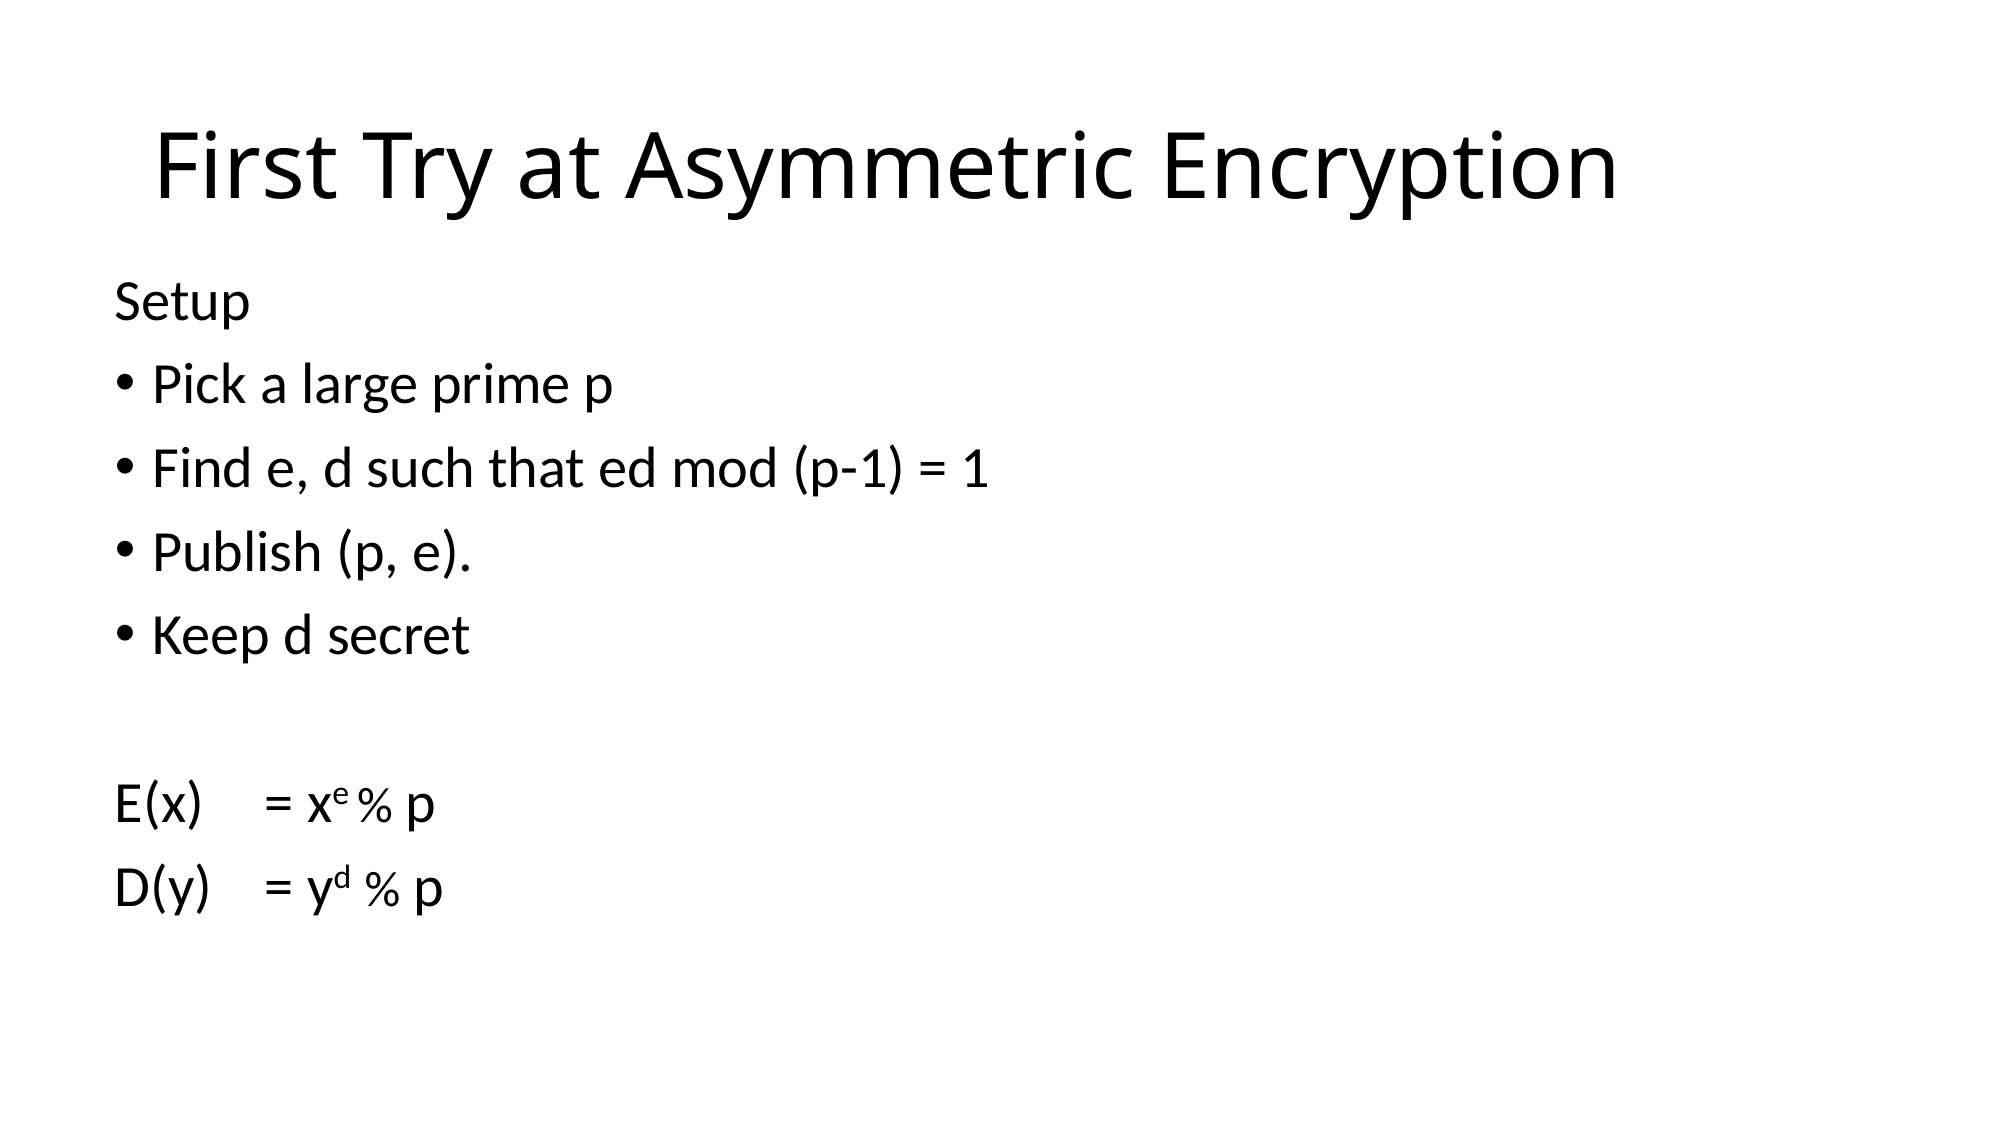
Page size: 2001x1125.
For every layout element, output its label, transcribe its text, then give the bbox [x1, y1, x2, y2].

list Setup Pick a large prime p Find e, d such that ed mod (p-1) = 1 Publish (p, e). Keep d secret E(x) = xe % p D(y) = yd % p [99, 262, 1900, 1038]
title First Try at Asymmetric Encryption [137, 59, 1863, 262]
